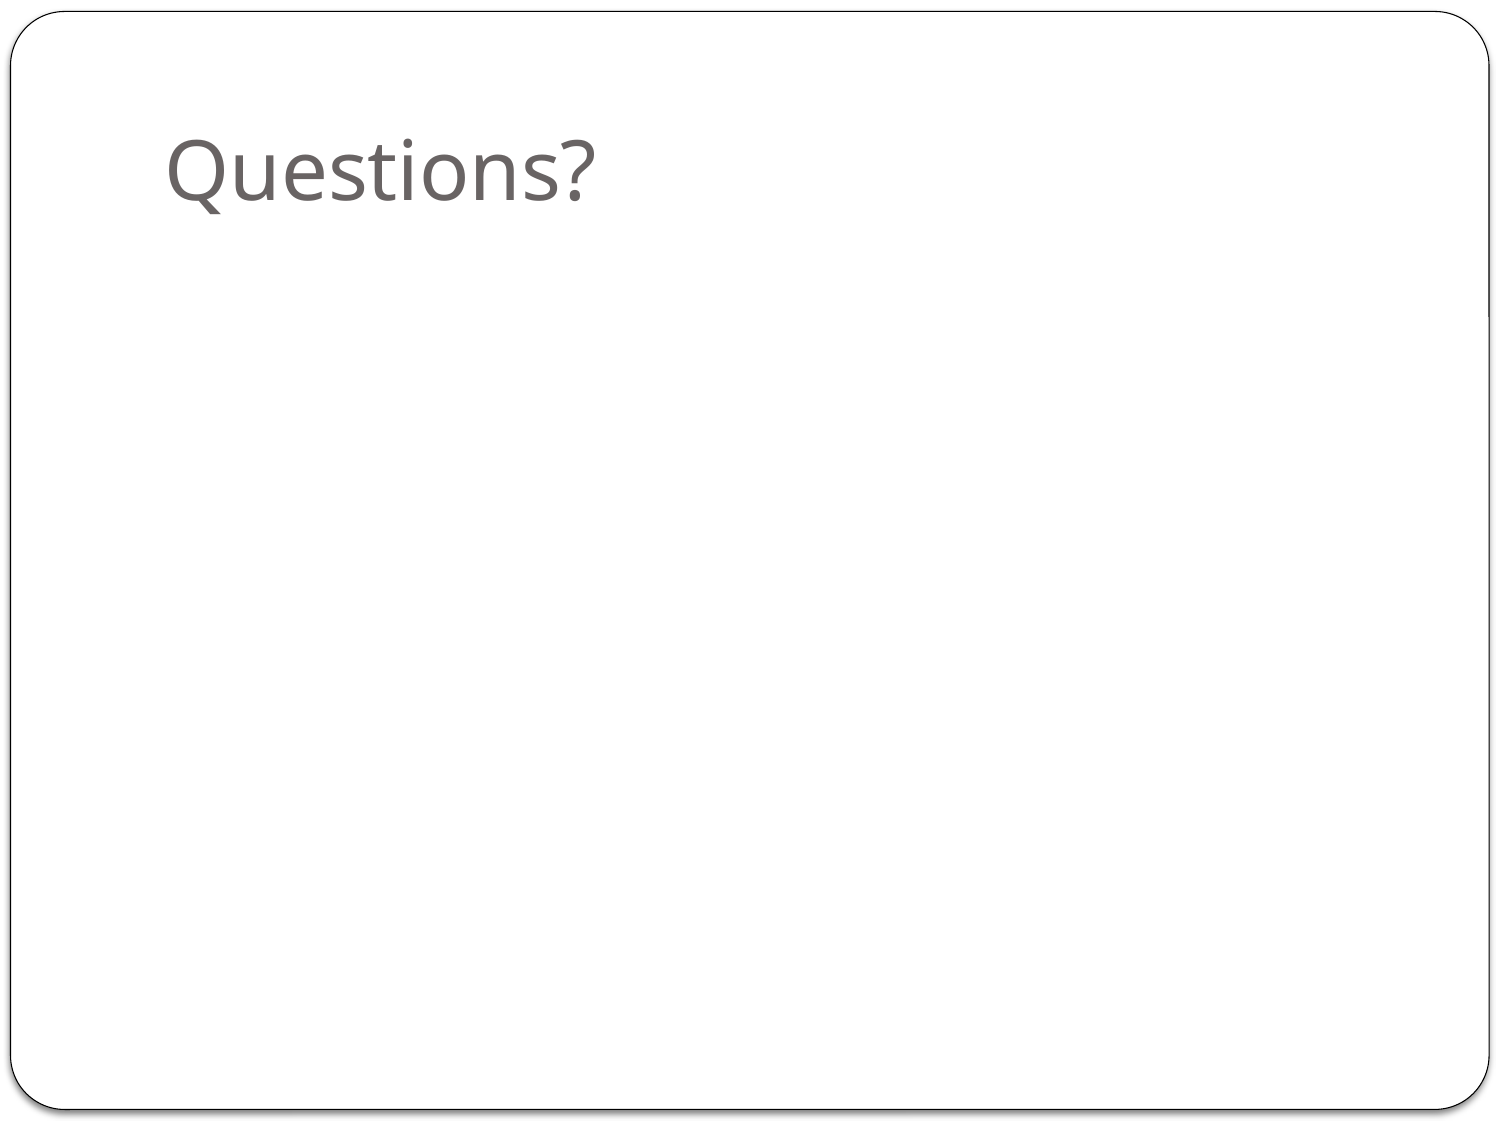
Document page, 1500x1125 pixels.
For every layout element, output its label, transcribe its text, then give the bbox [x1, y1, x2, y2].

title Questions? [150, 45, 1425, 233]
